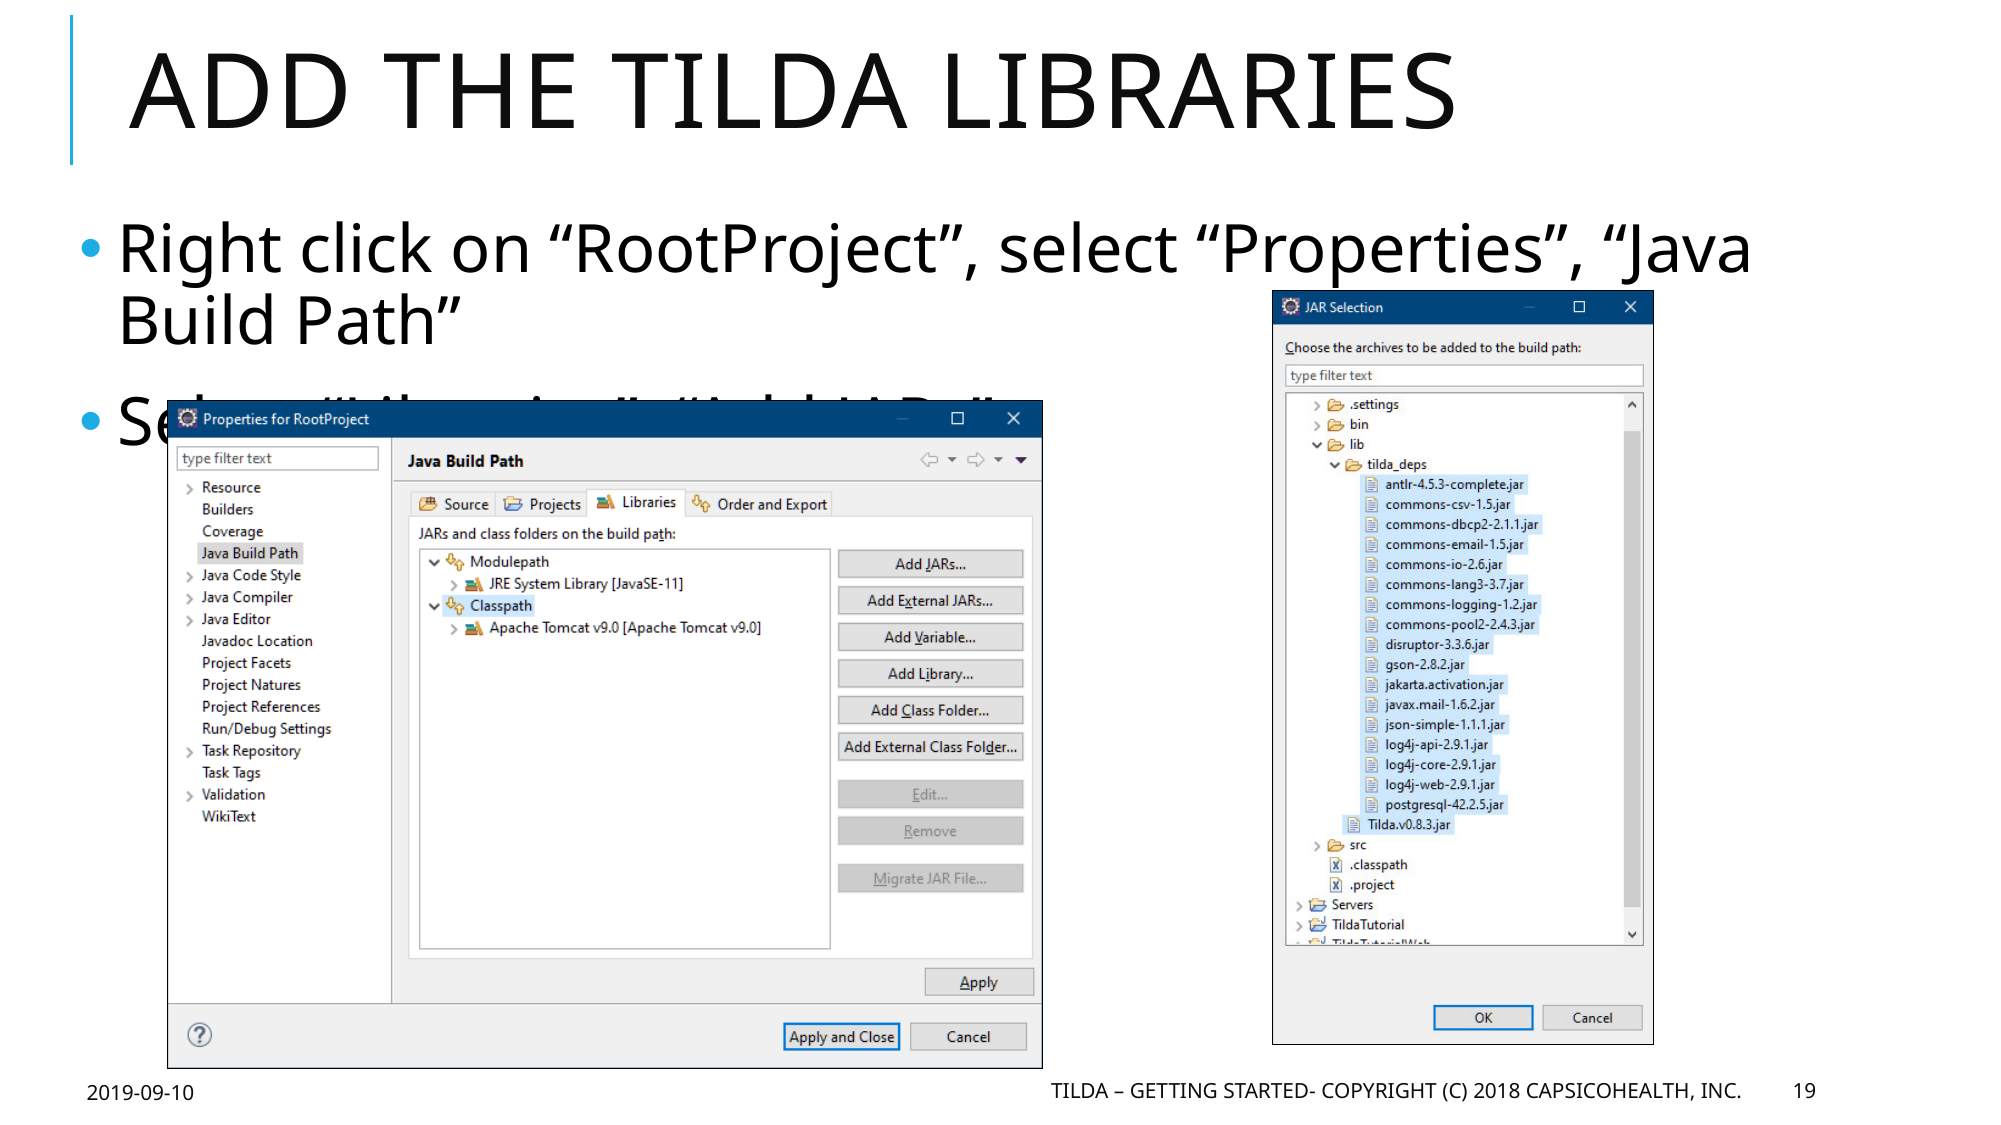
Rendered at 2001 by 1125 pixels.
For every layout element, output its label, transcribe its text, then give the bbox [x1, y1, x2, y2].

footer Tilda – Getting Started- Copyright (c) 2018 CapsicoHealth, Inc. [559, 1077, 1763, 1107]
list Right click on “RootProject”, select “Properties”, “Java Build Path” Select “Libraries”, “Add JARs” [71, 207, 1938, 1035]
title Add the Tilda Libraries [114, 34, 1938, 163]
slide_number 19 [1777, 1077, 1938, 1107]
picture [1272, 289, 1654, 1045]
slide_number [71, 1077, 522, 1107]
picture [167, 400, 1043, 1069]
